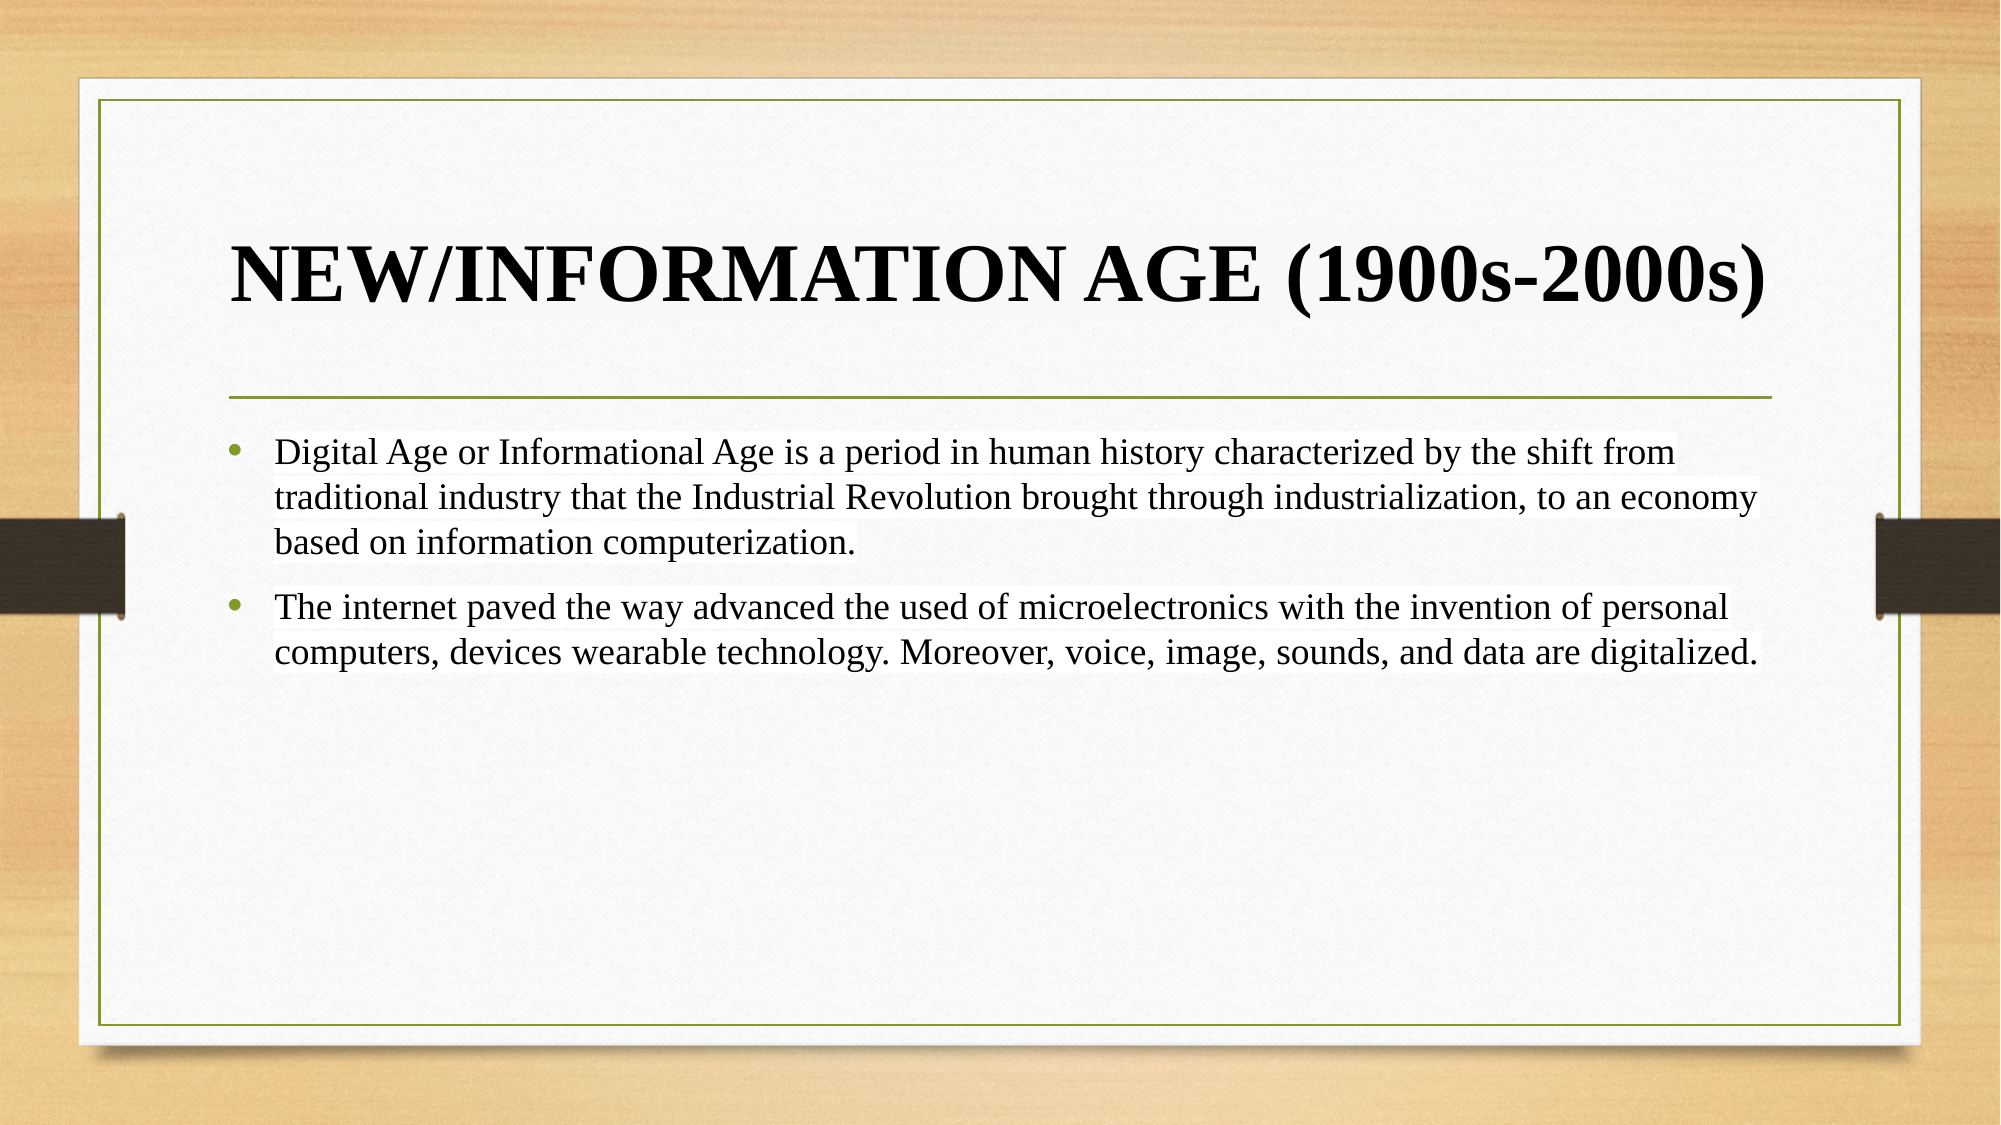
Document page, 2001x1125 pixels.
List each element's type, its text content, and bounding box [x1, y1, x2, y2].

picture [0, 0, 2001, 1125]
list Digital Age or Informational Age is a period in human history characterized by the shift from traditional industry that the Industrial Revolution brought through industrialization, to an economy based on information computerization. The internet paved the way advanced the used of microelectronics with the invention of personal computers, devices wearable technology. Moreover, voice, image, sounds, and data are digitalized. [212, 419, 1788, 964]
title NEW/INFORMATION AGE (1900s-2000s) [212, 161, 1788, 375]
